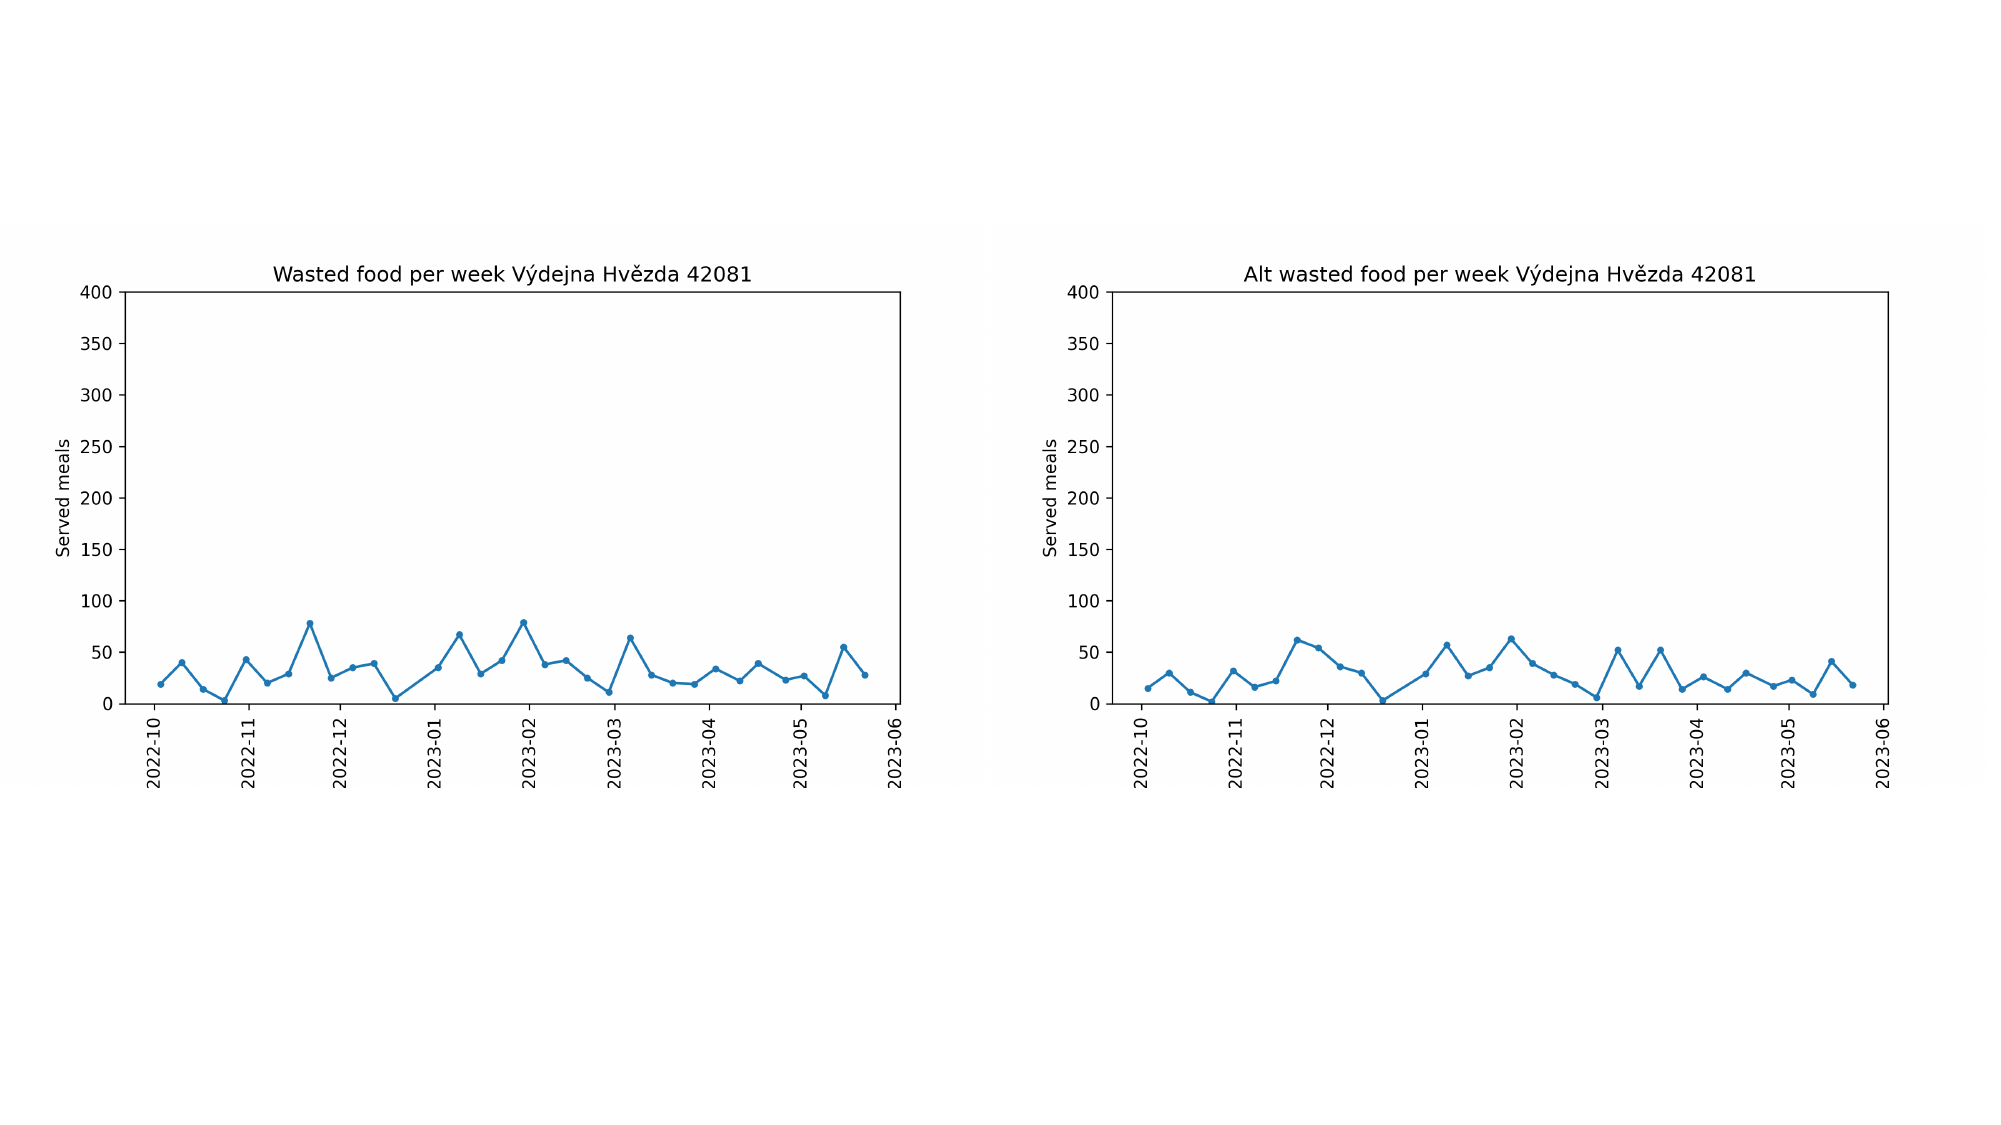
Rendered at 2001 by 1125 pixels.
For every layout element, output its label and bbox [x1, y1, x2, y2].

picture [0, 224, 1988, 788]
